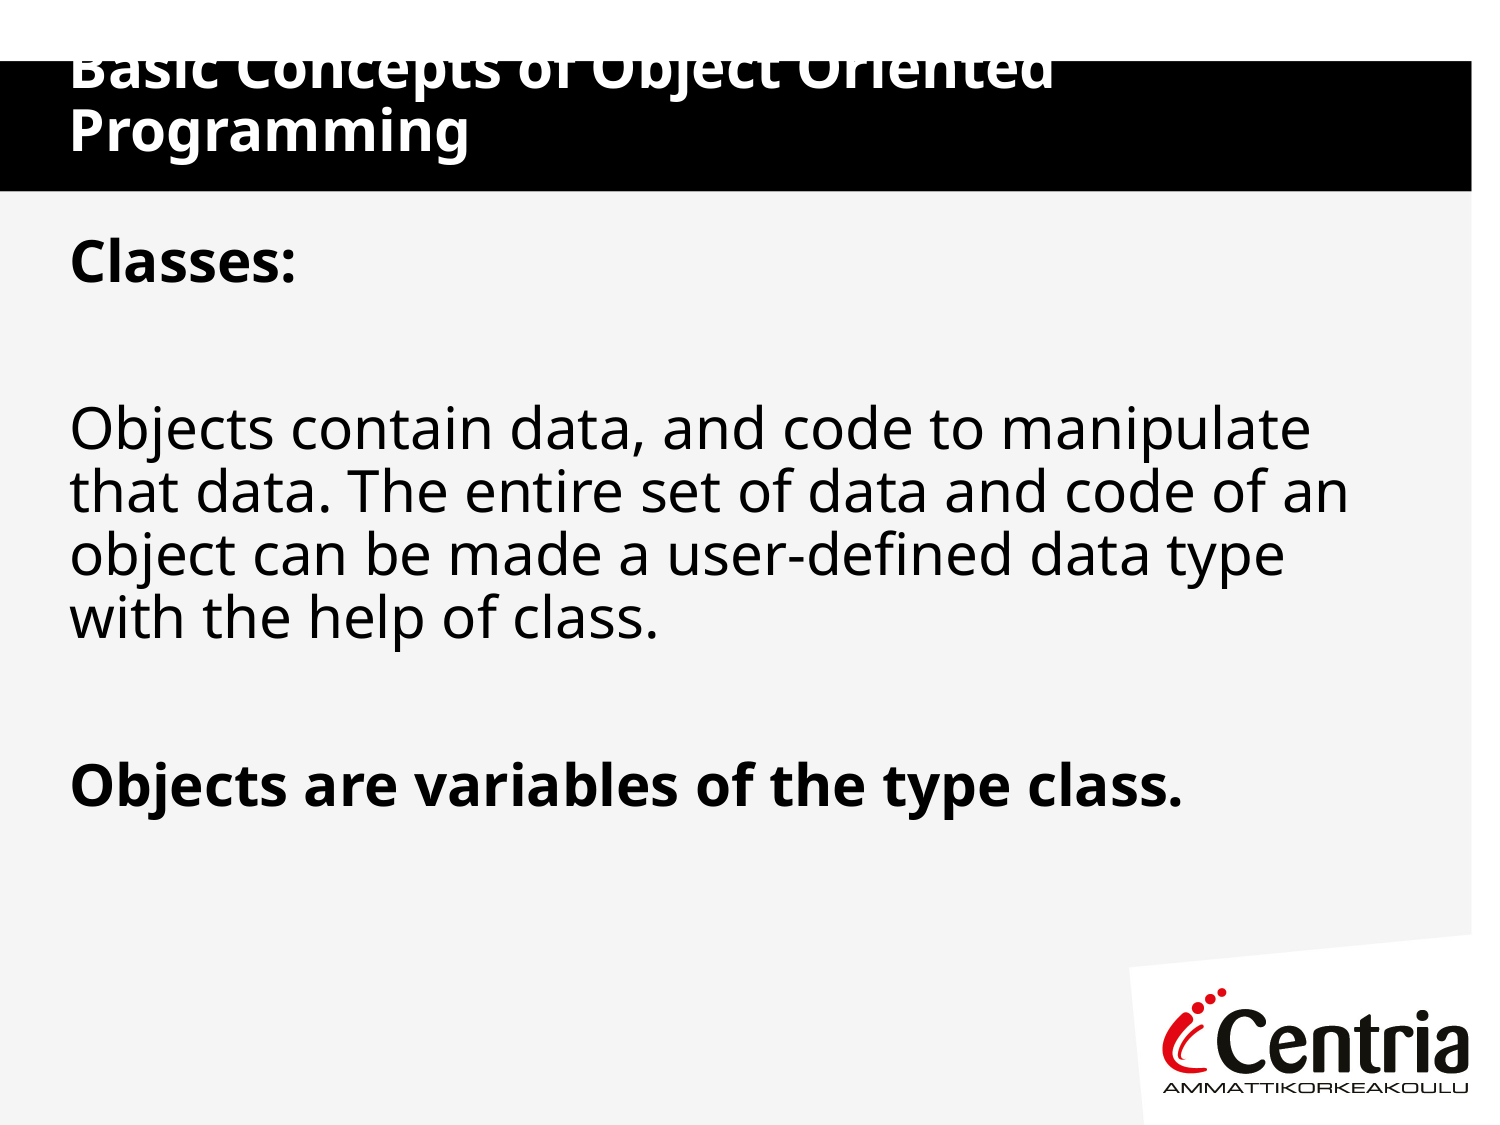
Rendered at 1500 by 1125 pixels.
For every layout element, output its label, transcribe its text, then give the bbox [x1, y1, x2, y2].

text_box Basic Concepts of Object Oriented Programming [54, 65, 1462, 172]
list Classes: Objects contain data, and code to manipulate that data. The entire set of data and code of an object can be made a user-defined data type with the help of class. Objects are variables of the type class. [54, 224, 1410, 463]
picture [0, 0, 1500, 1125]
